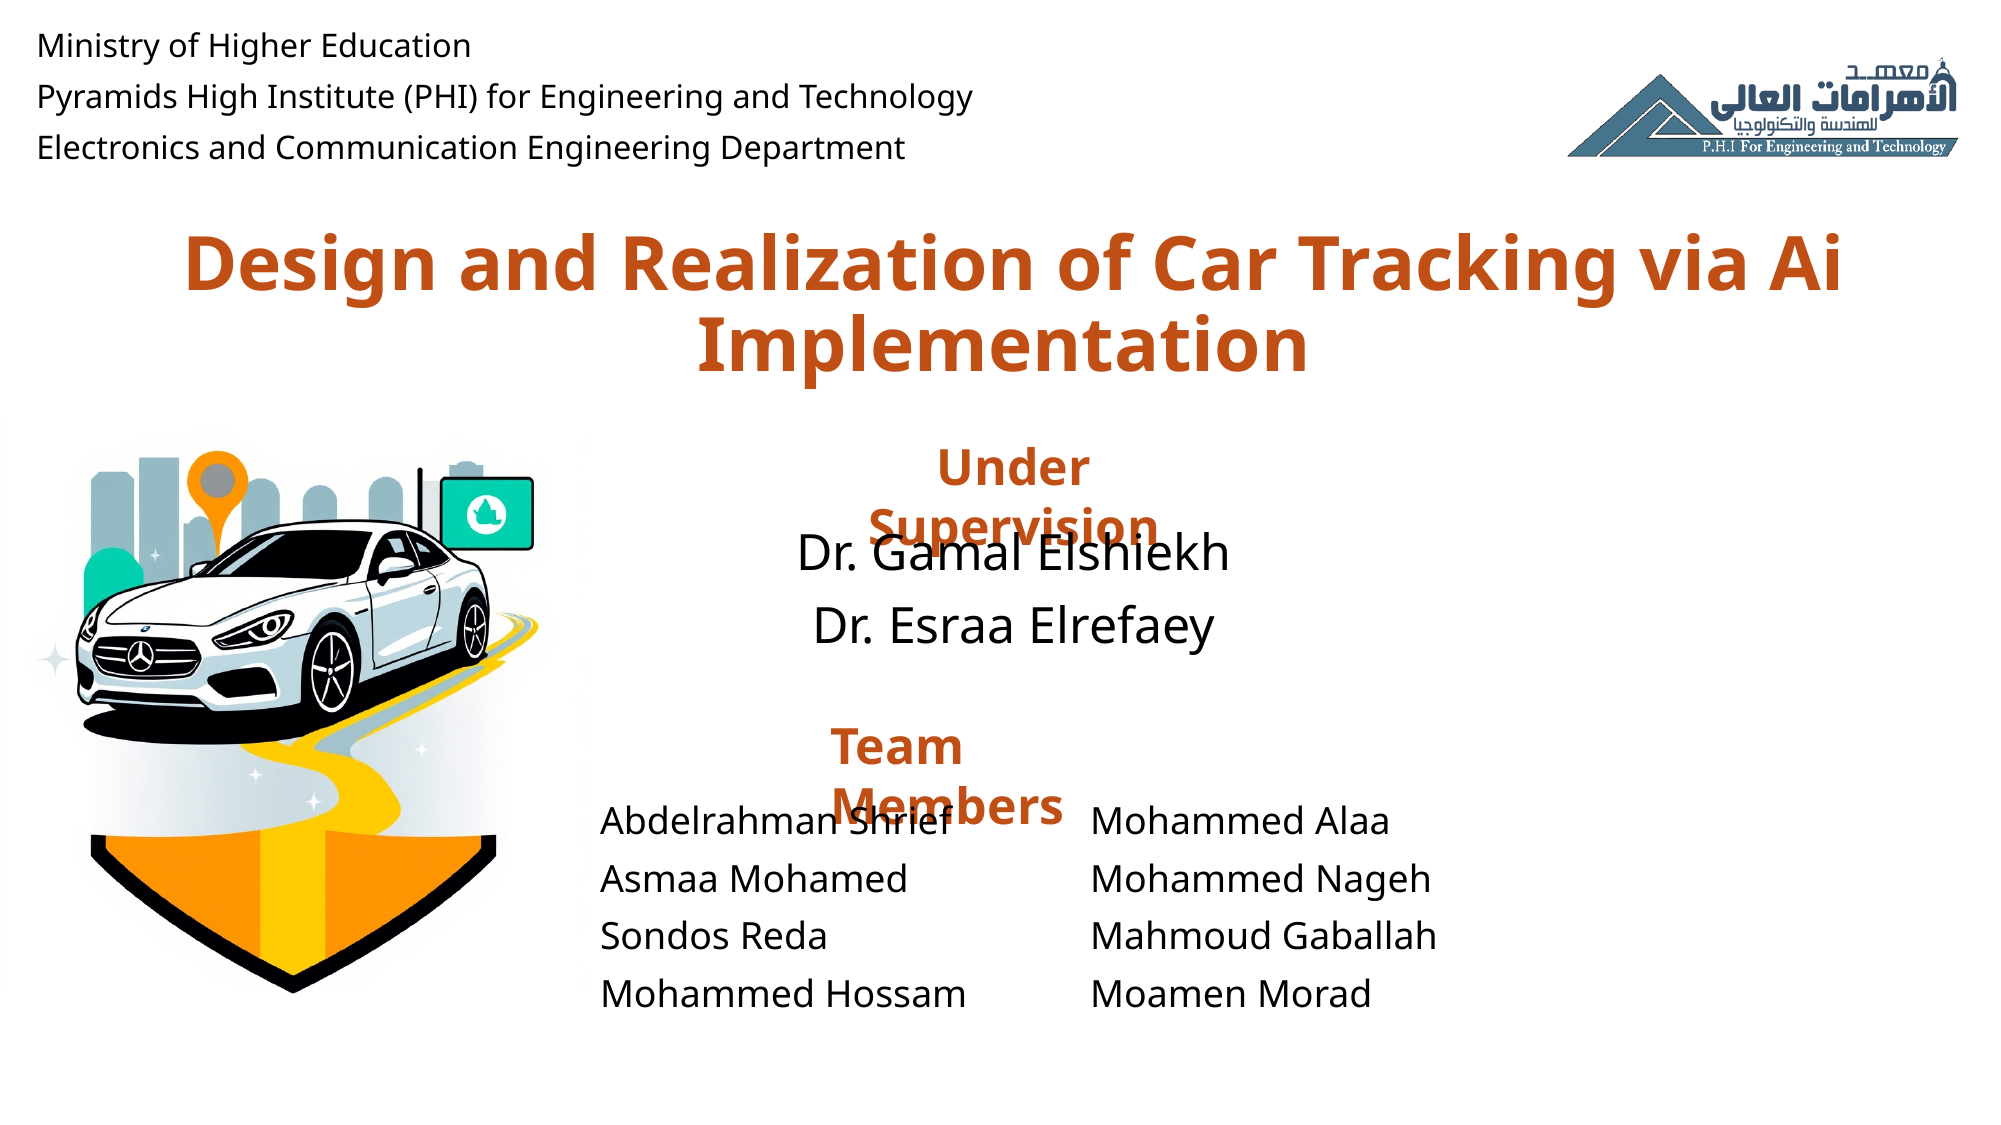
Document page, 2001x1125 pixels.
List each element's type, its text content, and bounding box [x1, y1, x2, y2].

text_box Ministry of Higher Education Pyramids High Institute (PHI) for Engineering and Technology Electronics and Communication Engineering Department [21, 21, 1000, 178]
picture [0, 417, 586, 1002]
picture [1564, 41, 1965, 169]
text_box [584, 789, 1557, 1026]
text_box Under Supervision [773, 427, 1255, 513]
text_box Dr. Gamal Elshiekh Dr. Esraa Elrefaey [773, 513, 1255, 661]
text_box Team Members [815, 707, 1213, 789]
title Design and Realization of Car Tracking via Ai Implementation [151, 198, 1877, 416]
